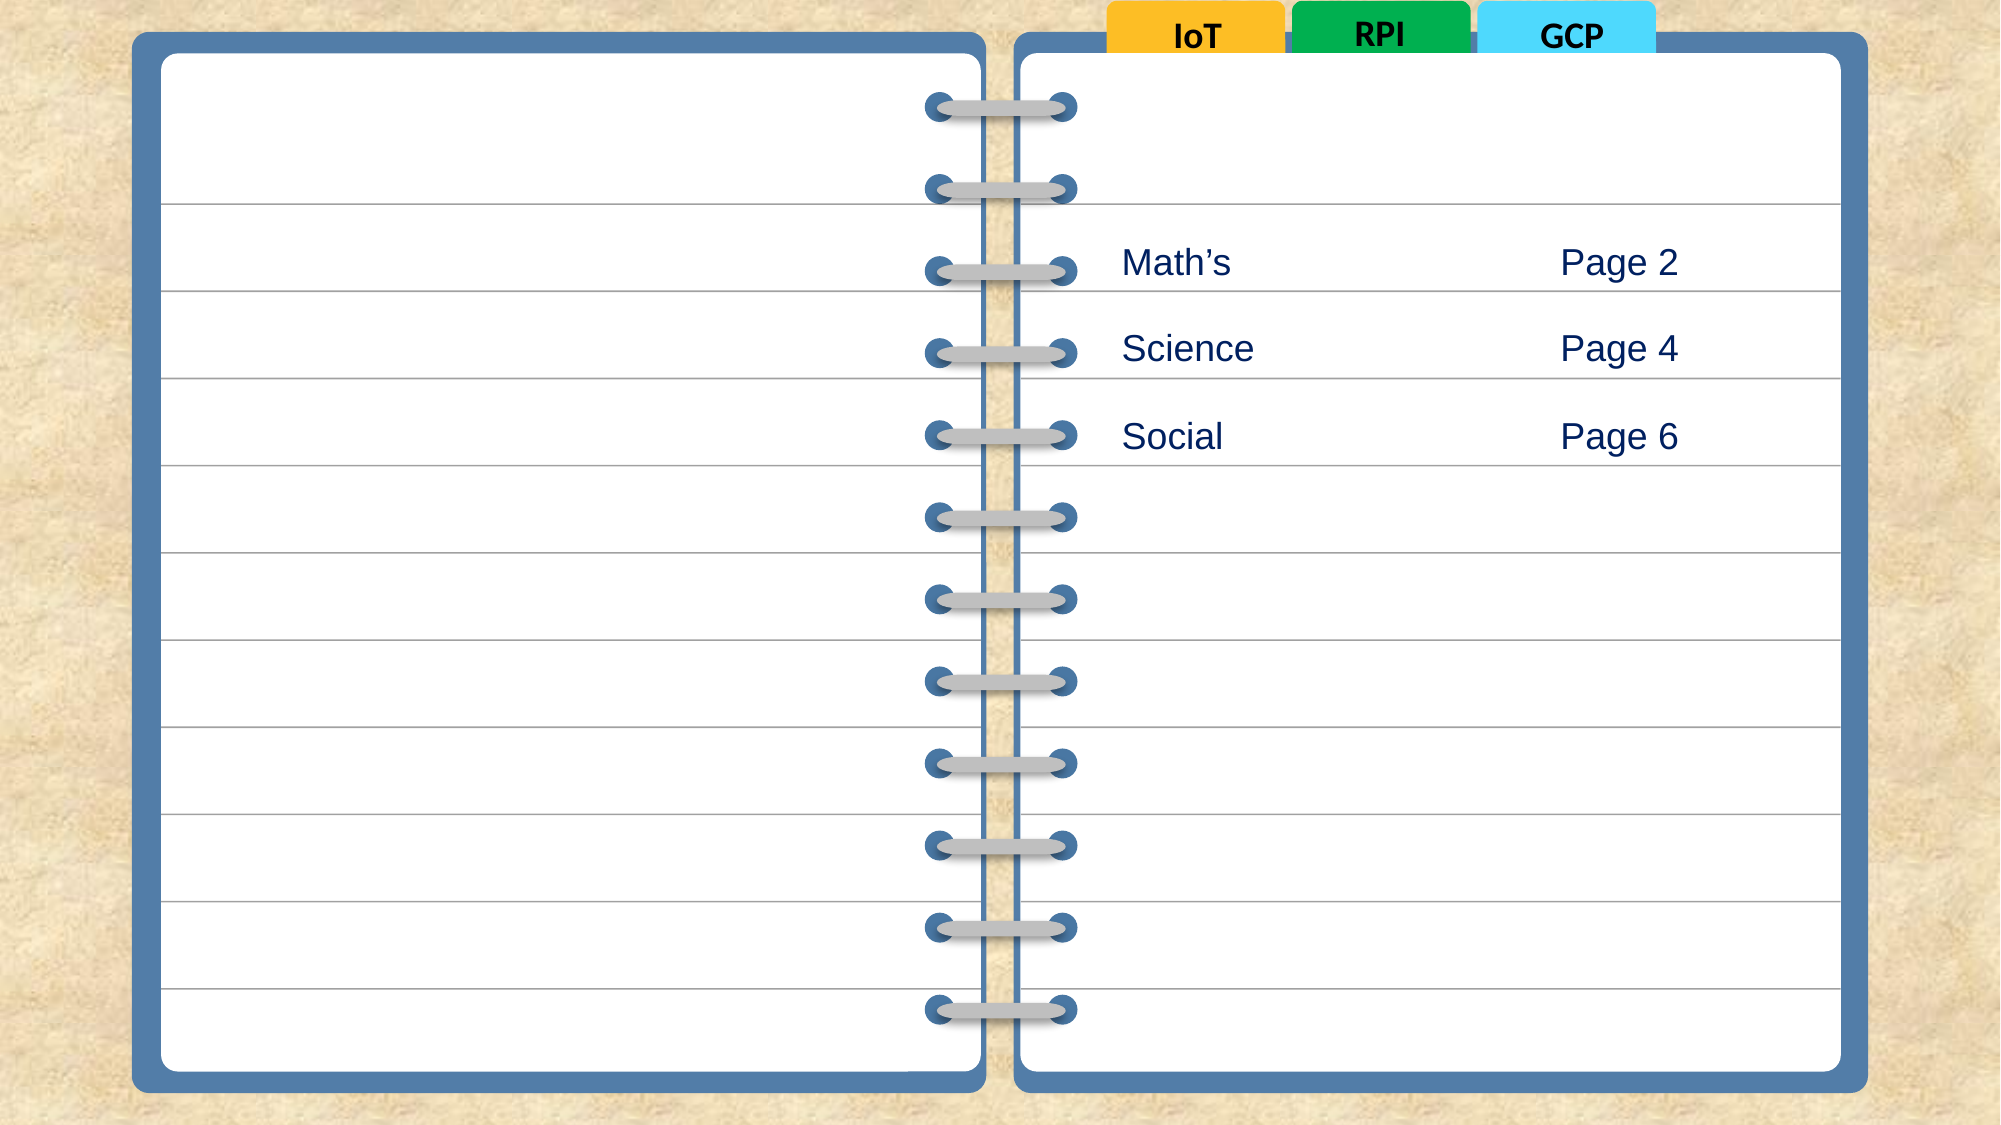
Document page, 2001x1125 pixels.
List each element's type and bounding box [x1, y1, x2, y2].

picture [1286, 0, 1291, 31]
text_box [1477, 0, 1657, 64]
text_box [161, 53, 981, 202]
text_box [1020, 995, 1841, 1072]
text_box [1106, 0, 1286, 64]
text_box [924, 91, 1078, 1025]
text_box [1020, 53, 1841, 203]
text_box [160, 203, 982, 989]
text_box [161, 996, 981, 1072]
picture [1471, 0, 1477, 31]
text_box [131, 31, 987, 1094]
text_box [1291, 0, 1471, 63]
text_box [1013, 31, 1869, 1094]
text_box [1020, 203, 1841, 989]
picture [0, 0, 2001, 1125]
